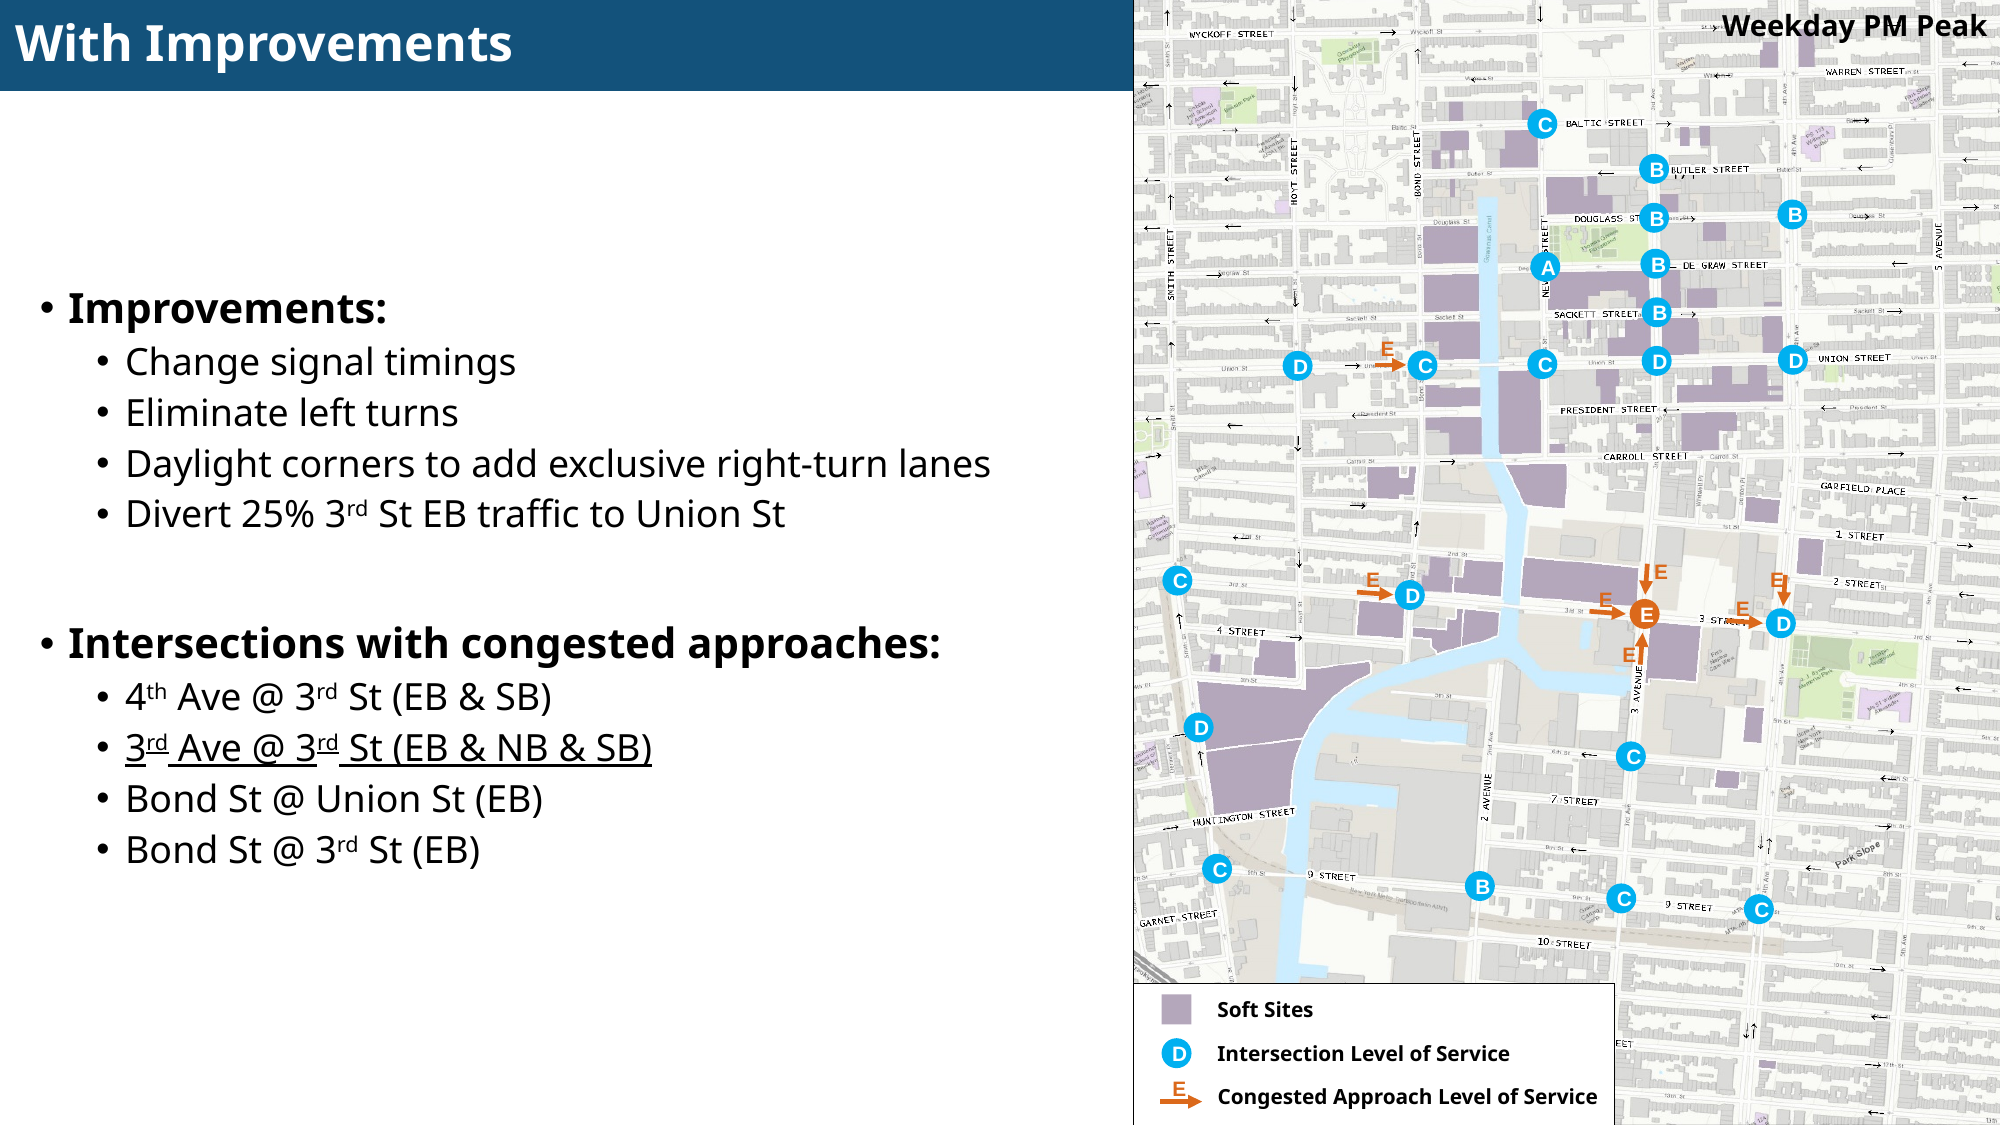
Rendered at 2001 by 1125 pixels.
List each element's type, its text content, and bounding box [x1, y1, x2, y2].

title With Improvements [0, 0, 1132, 91]
list Improvements: Change signal timings Eliminate left turns Daylight corners to add exclusive right-turn lanes Divert 25% 3rd St EB traffic to Union St Intersections with congested approaches: 4th Ave @ 3rd St (EB & SB) 3rd Ave @ 3rd St (EB & NB & SB) Bond St @ Union St (EB) Bond St @ 3rd St (EB) [24, 108, 1109, 1050]
picture [1132, 0, 2000, 1125]
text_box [1726, 620, 1763, 624]
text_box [1132, 982, 1616, 1125]
